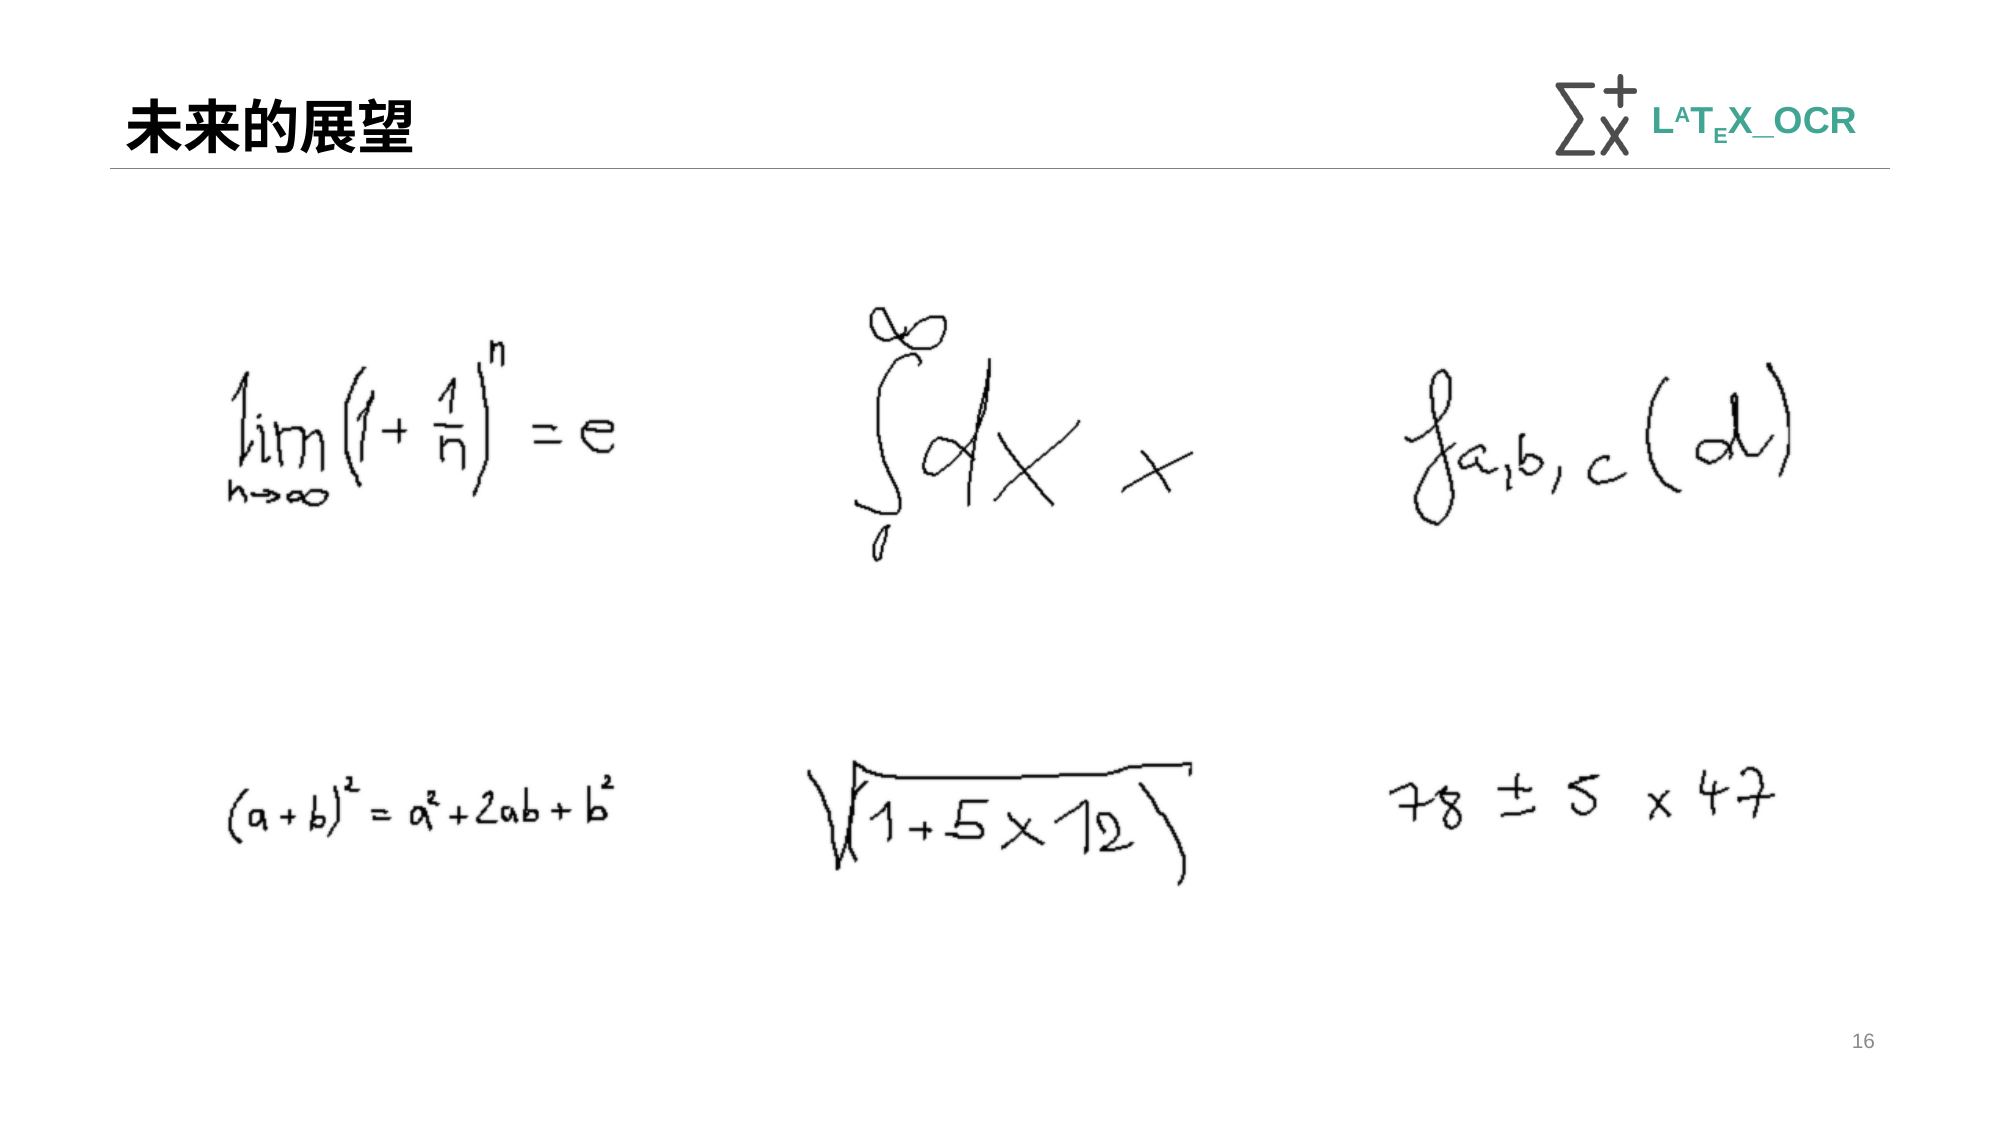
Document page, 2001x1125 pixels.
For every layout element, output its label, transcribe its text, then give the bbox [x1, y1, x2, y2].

picture [799, 623, 1200, 1024]
picture [1382, 244, 1798, 999]
picture [848, 258, 1200, 610]
picture [1547, 74, 1637, 164]
picture [221, 223, 622, 1010]
text_box LATEX_OCR [1637, 88, 1890, 155]
slide_number 16 [1412, 1023, 1890, 1058]
title 未来的展望 [109, 0, 1890, 169]
